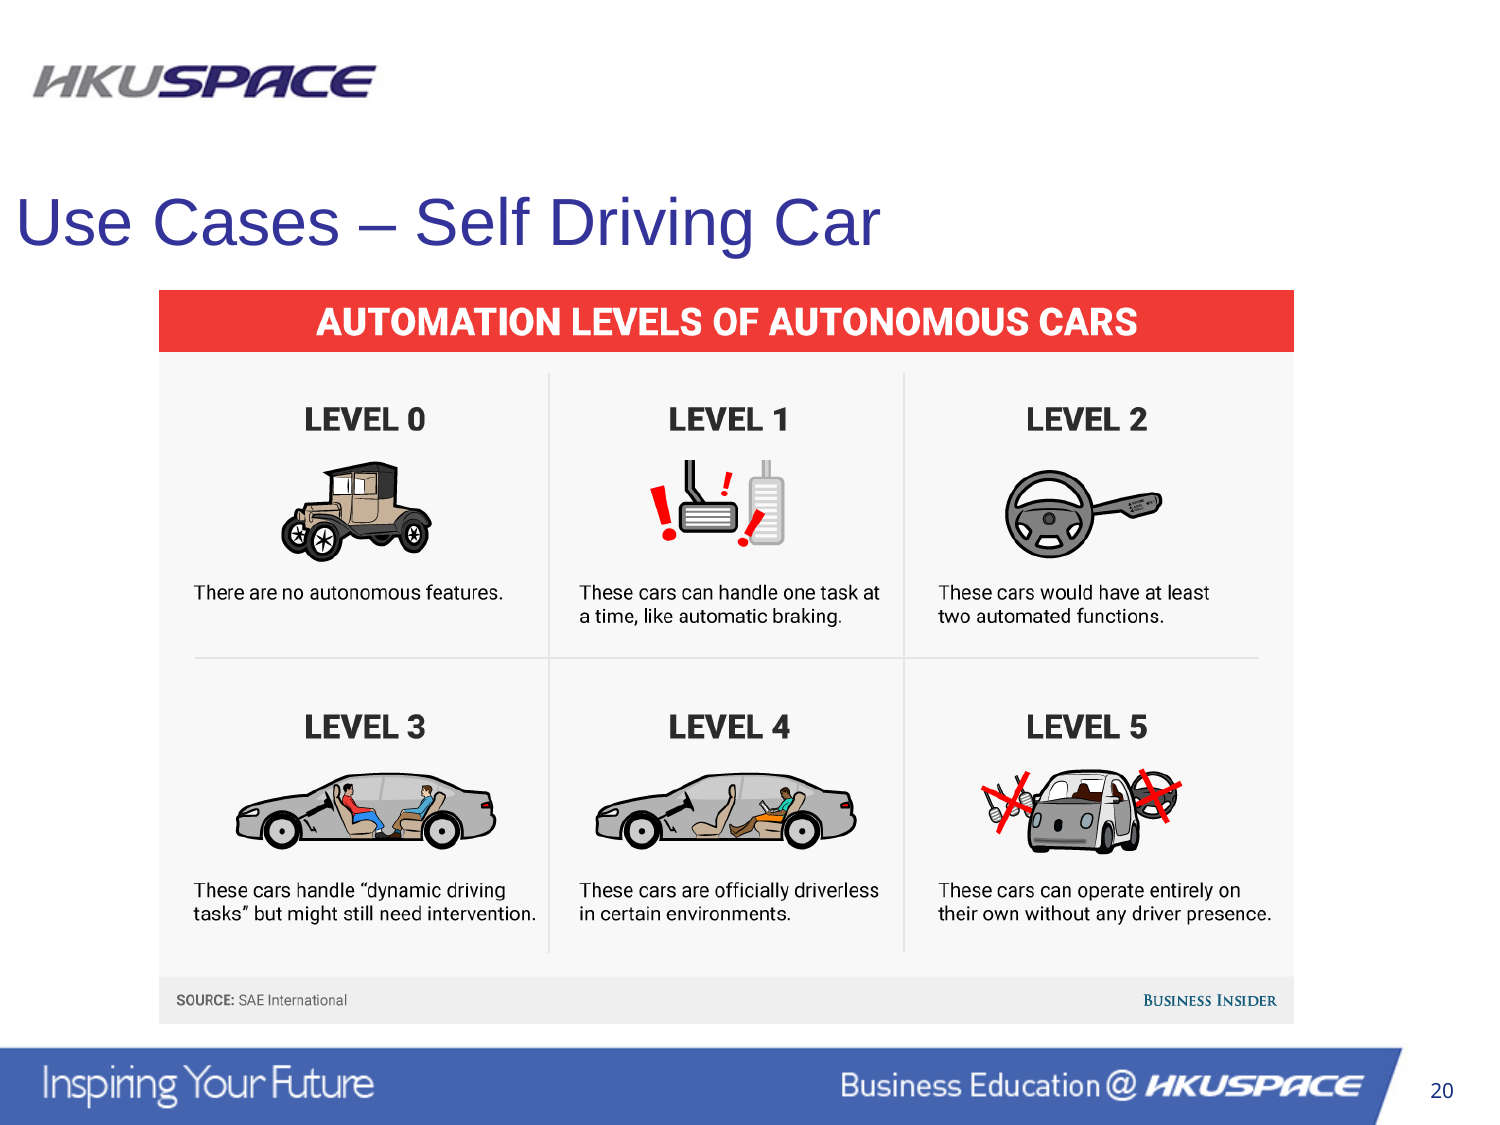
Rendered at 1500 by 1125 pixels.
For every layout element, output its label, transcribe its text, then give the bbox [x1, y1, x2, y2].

picture [0, 0, 1500, 1125]
slide_number 20 [1415, 1070, 1499, 1125]
title Use Cases – Self Driving Car [0, 101, 1325, 266]
text_box [64, 278, 1483, 533]
